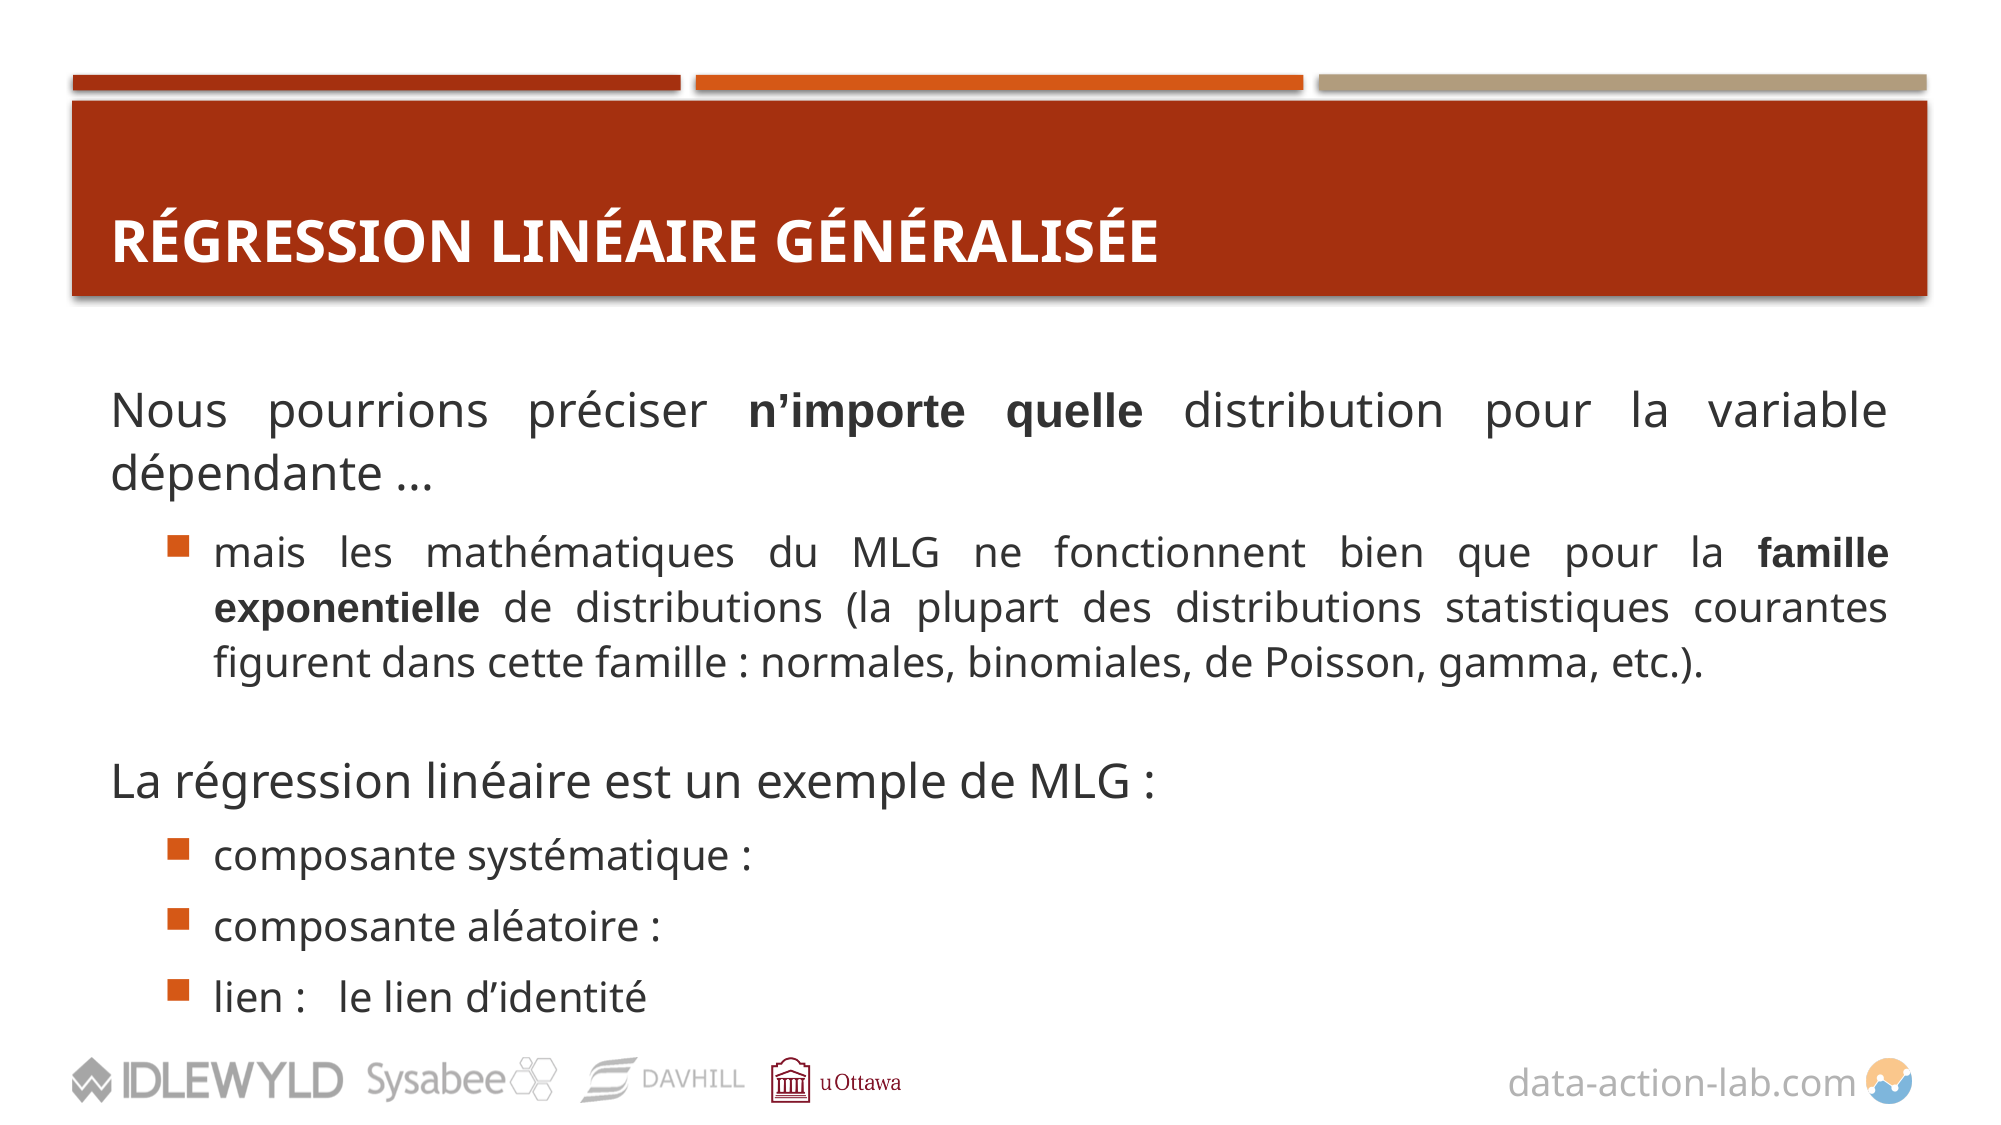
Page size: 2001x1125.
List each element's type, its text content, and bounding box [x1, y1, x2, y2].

title Régression linéaire généralisée [95, 115, 1905, 282]
picture [771, 1057, 901, 1103]
picture [72, 1057, 745, 1103]
